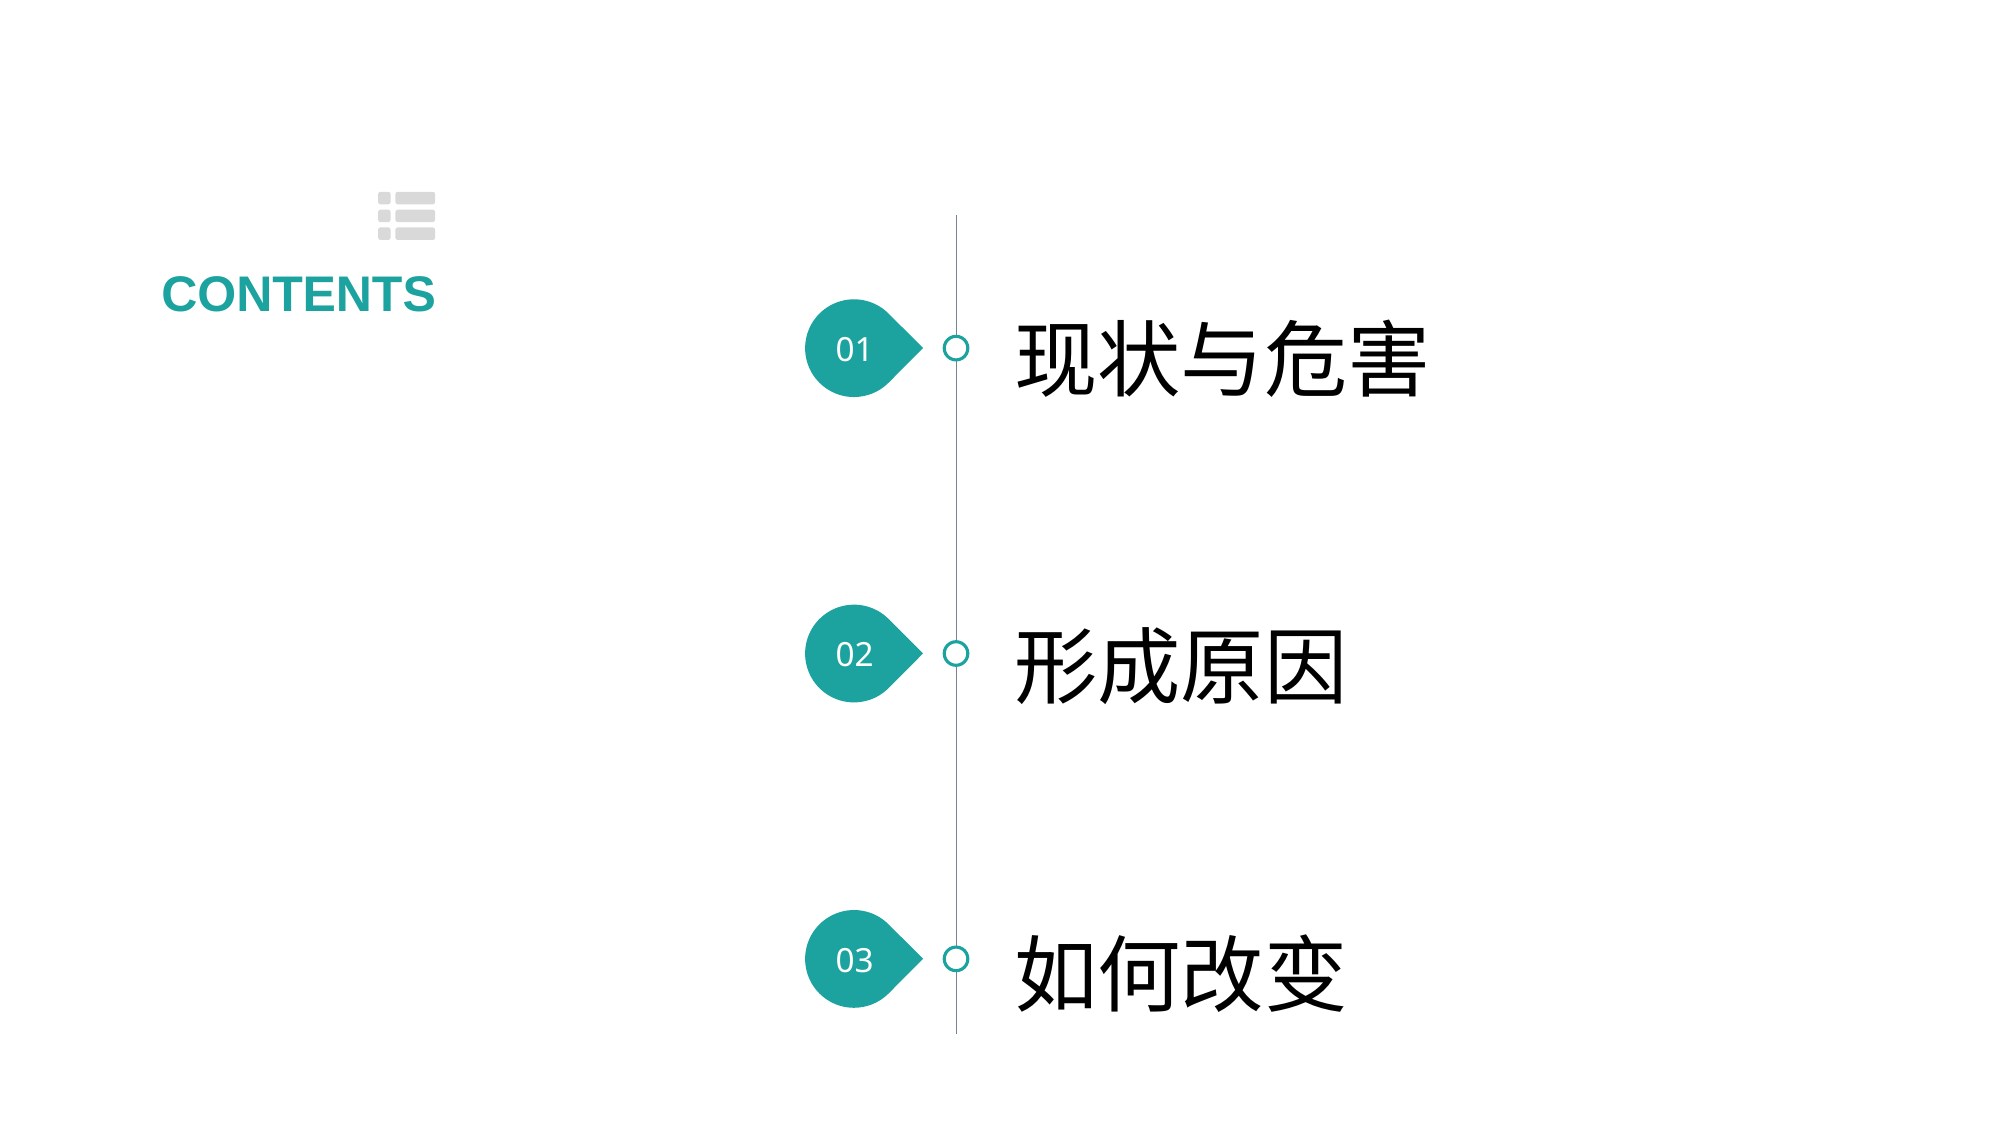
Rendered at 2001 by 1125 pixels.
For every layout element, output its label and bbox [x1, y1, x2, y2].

text_box [109, 191, 1890, 1034]
